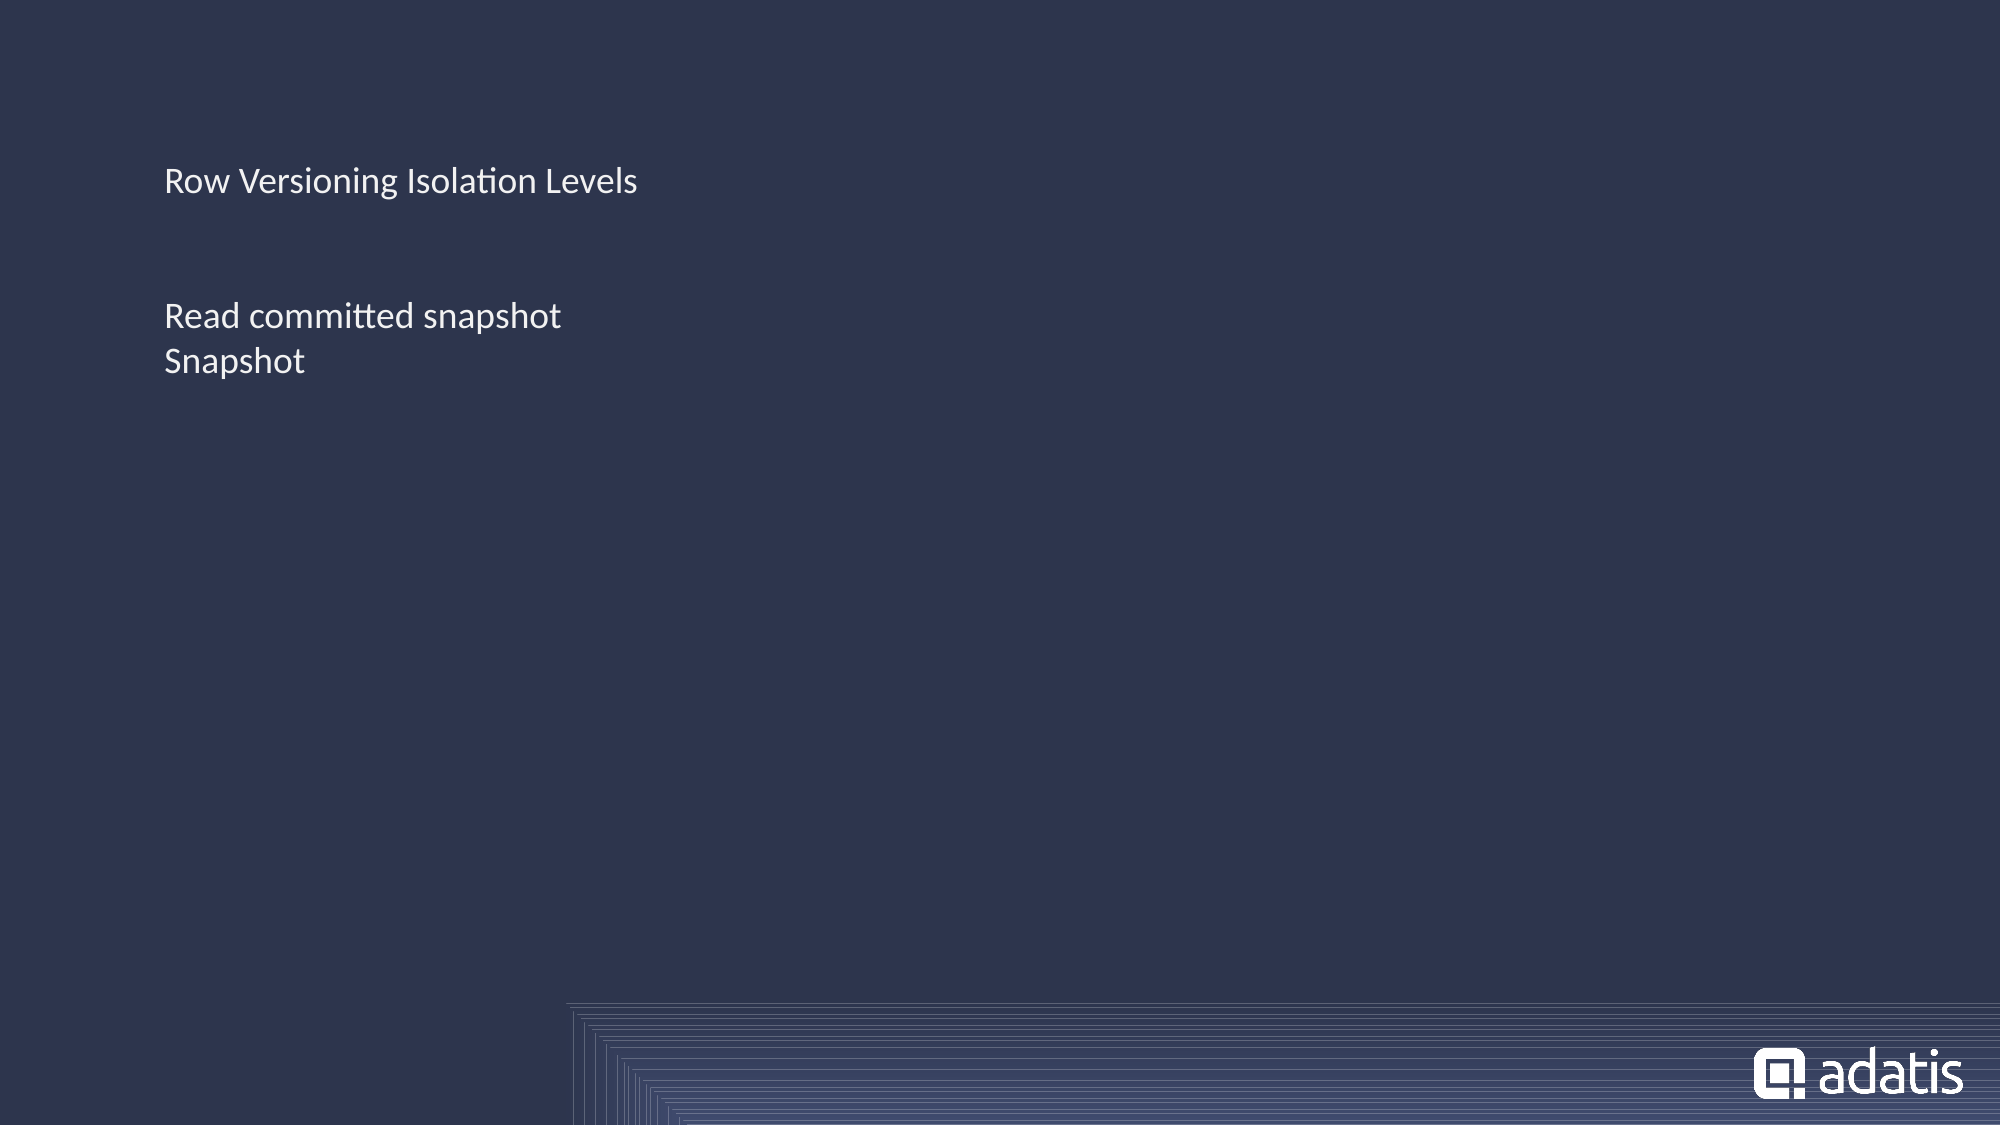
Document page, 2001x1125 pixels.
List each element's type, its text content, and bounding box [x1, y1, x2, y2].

picture [1754, 1046, 1963, 1099]
text_box Row Versioning Isolation Levels Read committed snapshot Snapshot [149, 148, 1816, 389]
